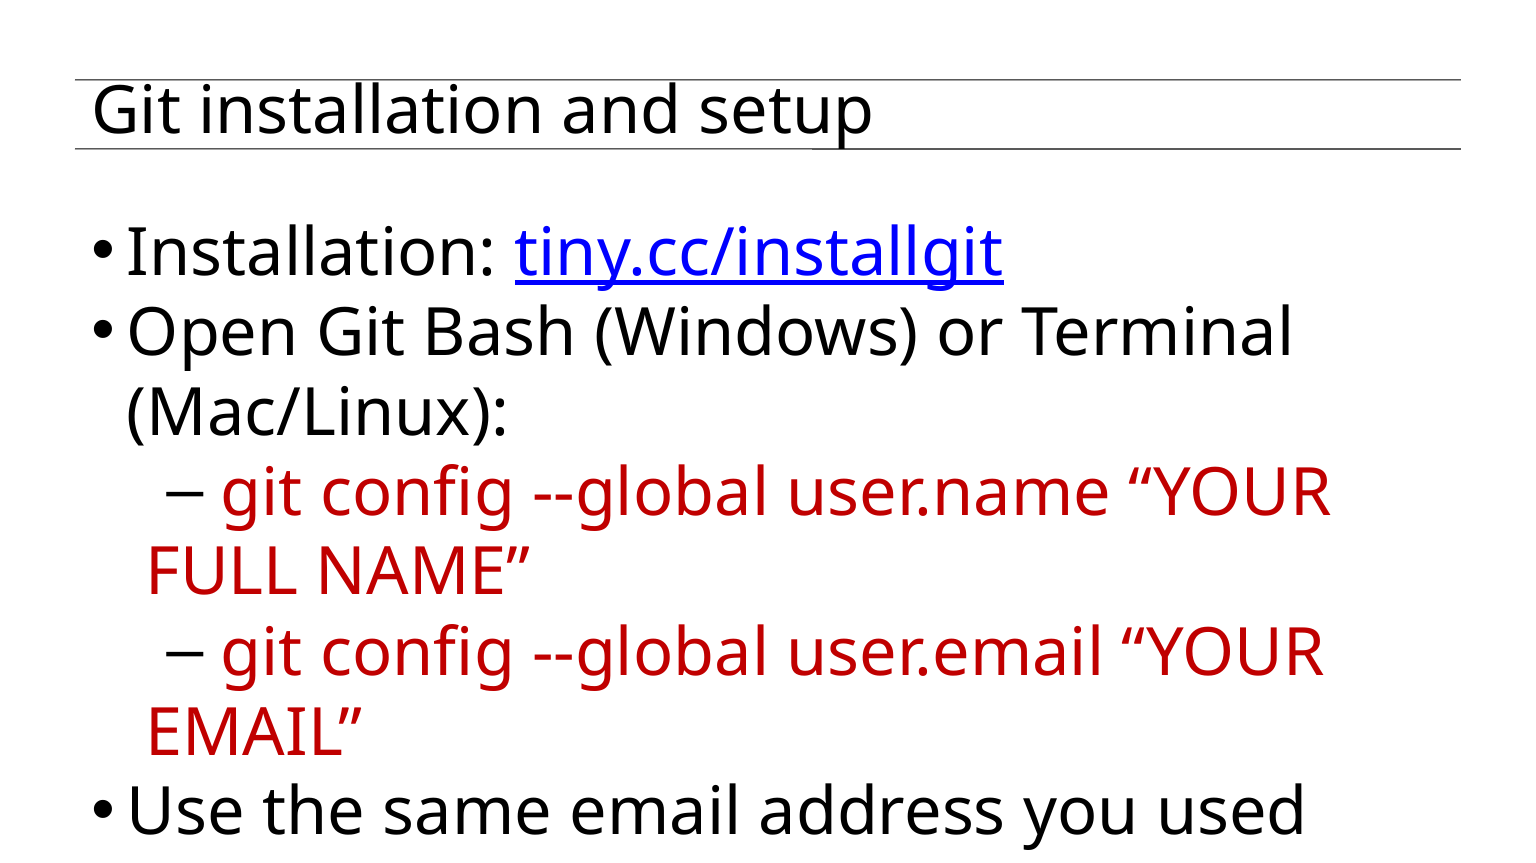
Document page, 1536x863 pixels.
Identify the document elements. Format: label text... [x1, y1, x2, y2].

text_box Installation: tiny.cc/installgit Open Git Bash (Windows) or Terminal (Mac/Linux): git config --global user.name “YOUR FULL NAME” git config --global user.email “YOUR EMAIL” Use the same email address you used with your GitHub account Generate SSH keys (optional): tiny.cc/gitssh More secure that HTTPS Only necessary if HTTPS doesn’t work for you [76, 201, 1460, 796]
text_box Git installation and setup [76, 34, 1460, 179]
